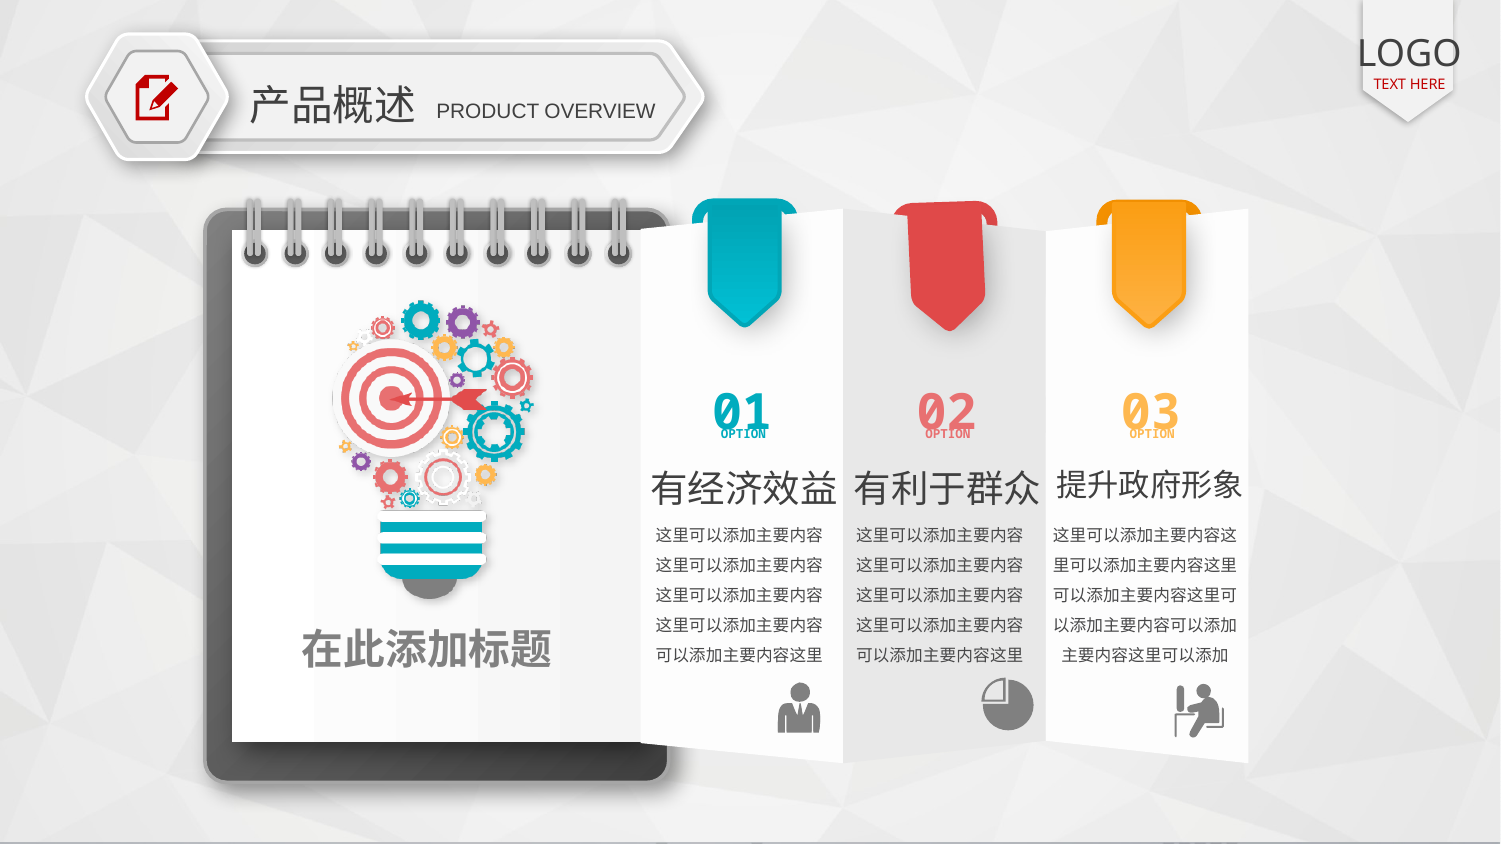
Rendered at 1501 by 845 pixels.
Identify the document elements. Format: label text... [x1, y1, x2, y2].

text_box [1355, 0, 1463, 123]
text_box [93, 25, 220, 168]
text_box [777, 682, 821, 733]
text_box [204, 199, 670, 783]
text_box 提升政府形象 [1252, 459, 1256, 509]
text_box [135, 74, 179, 121]
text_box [1088, 371, 1216, 450]
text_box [226, 40, 704, 153]
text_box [640, 198, 1249, 764]
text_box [679, 371, 807, 450]
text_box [981, 677, 1034, 731]
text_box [1174, 683, 1225, 738]
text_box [884, 372, 1012, 450]
picture [0, 0, 1501, 844]
